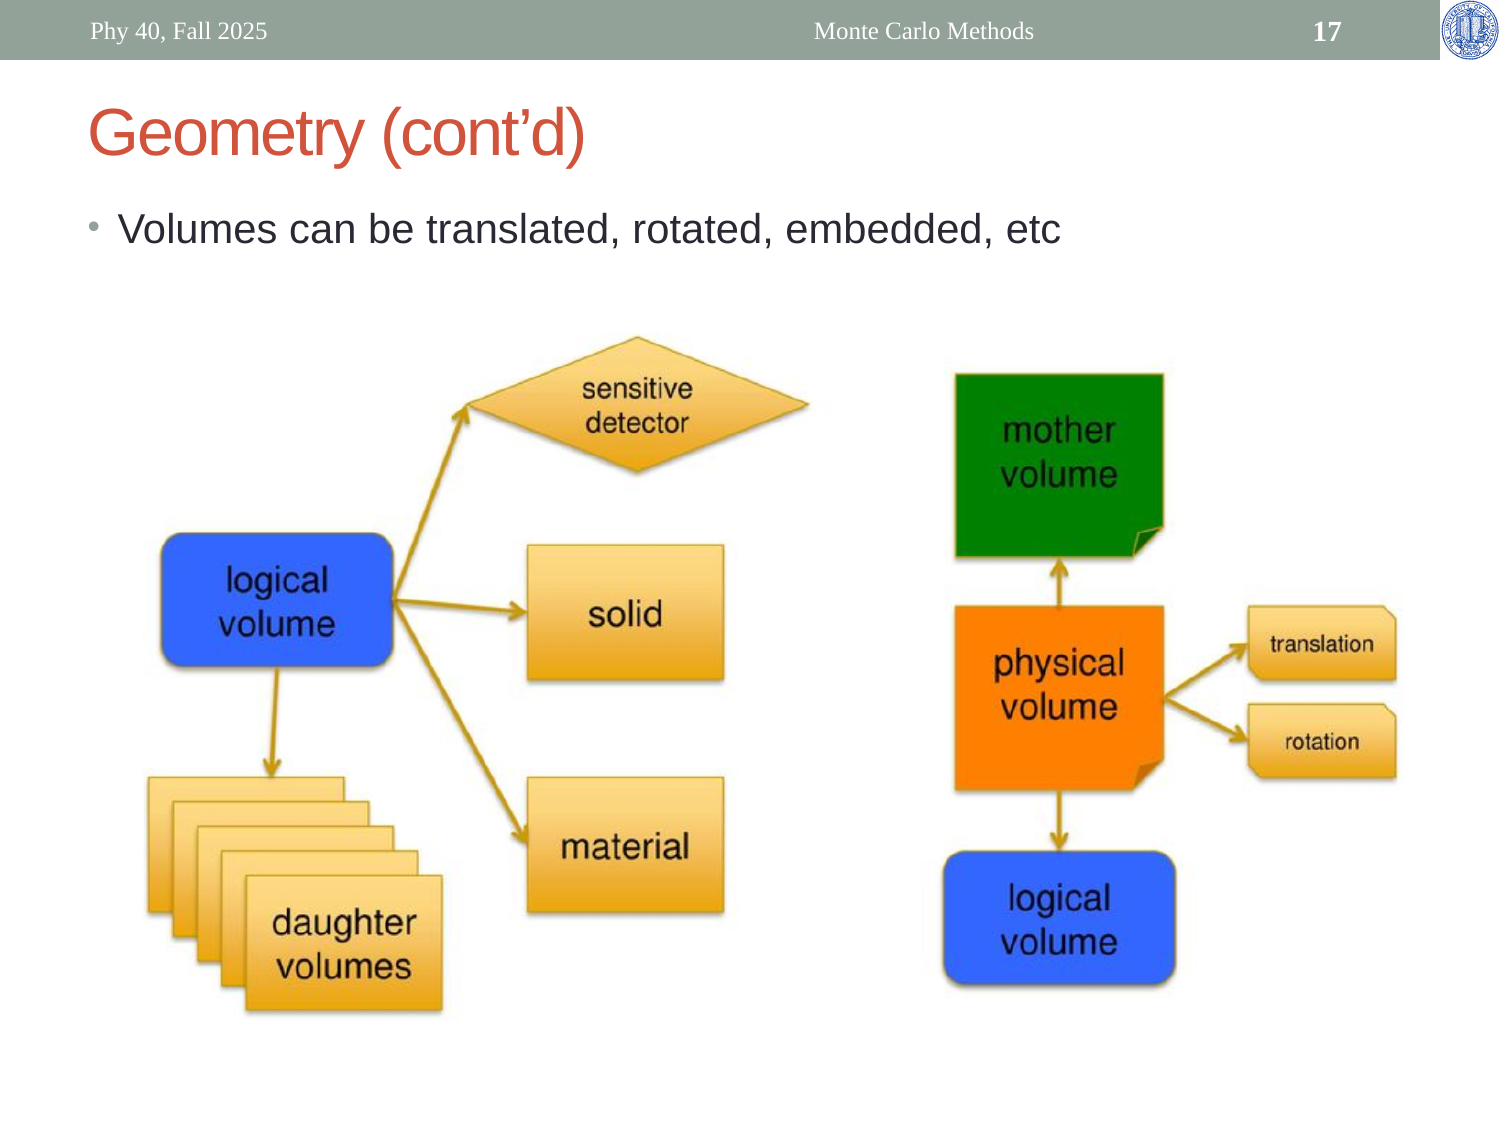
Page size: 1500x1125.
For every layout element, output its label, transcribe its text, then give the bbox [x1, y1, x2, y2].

list Volumes can be translated, rotated, embedded, etc [72, 193, 1423, 1087]
picture [1440, 0, 1500, 61]
picture [133, 300, 1409, 1021]
slide_number 17 [1297, 3, 1425, 57]
title Geometry (cont’d) [72, 77, 1423, 181]
footer Monte Carlo Methods [562, 3, 1286, 57]
slide_number Phy 40, Fall 2025 [75, 3, 550, 57]
